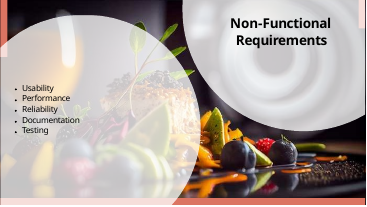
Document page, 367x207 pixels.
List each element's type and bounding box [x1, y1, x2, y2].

text_box [0, 0, 366, 206]
